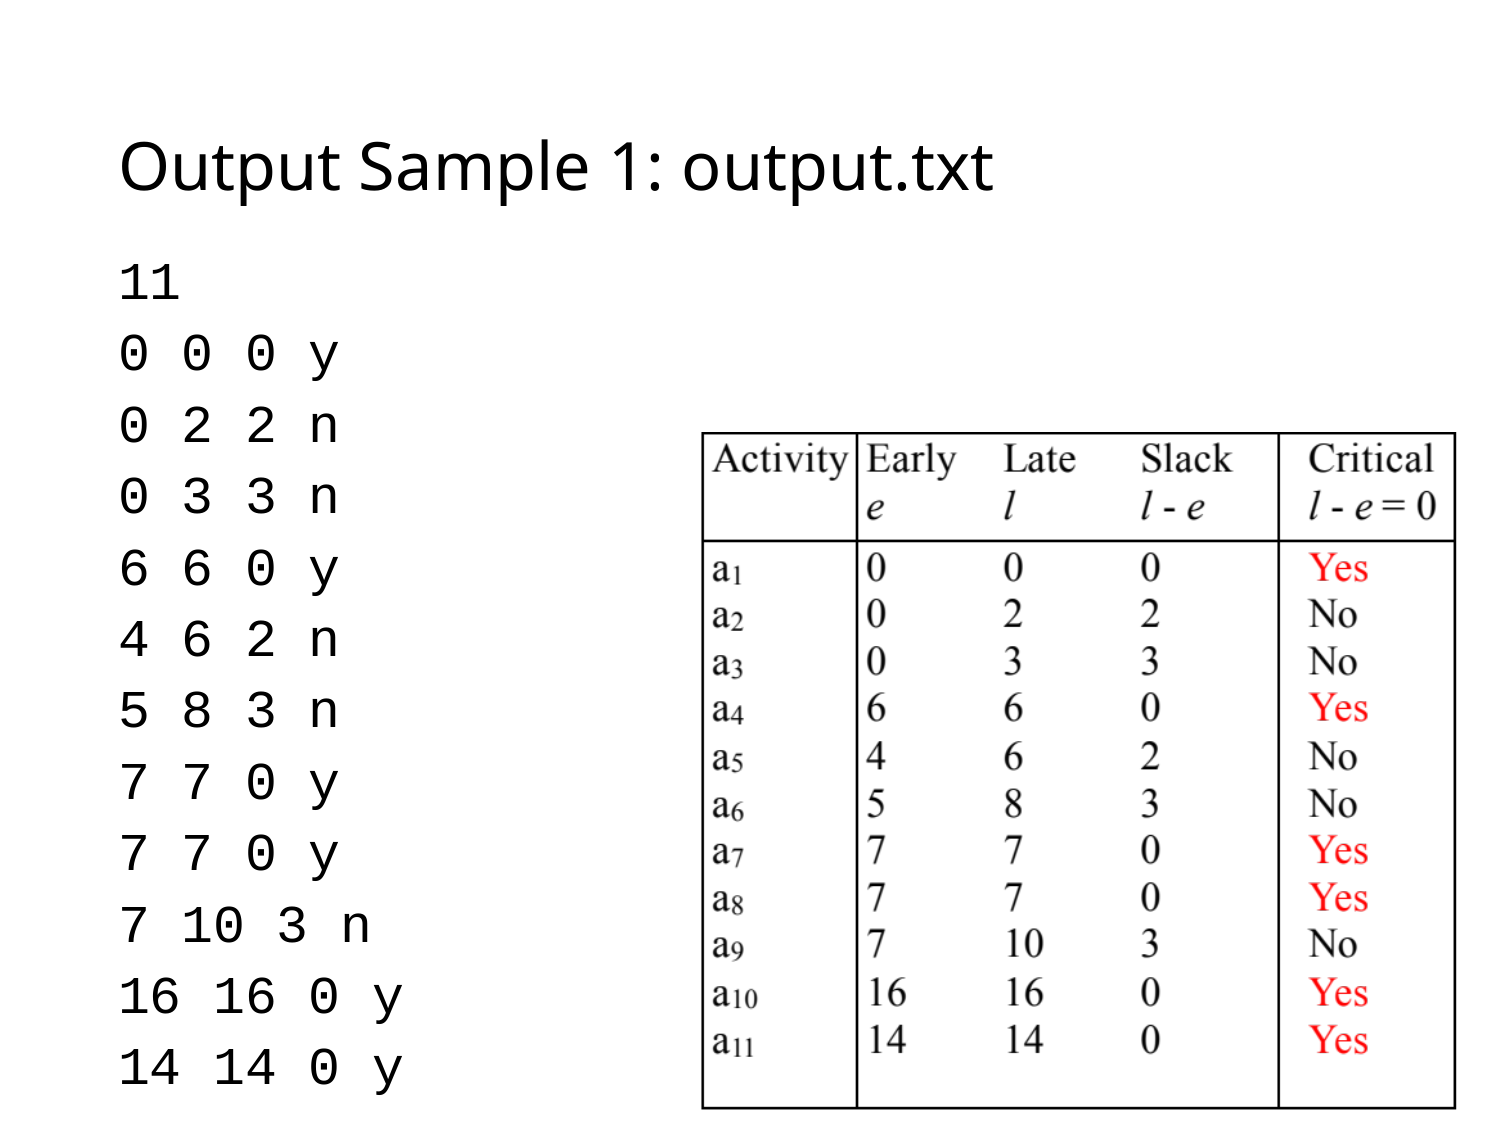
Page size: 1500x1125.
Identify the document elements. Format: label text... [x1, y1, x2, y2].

title Output Sample 1: output.txt [103, 59, 1397, 278]
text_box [690, 432, 1500, 1125]
text_box 11 0 0 0 y 0 2 2 n 0 3 3 n 6 6 0 y 4 6 2 n 5 8 3 n 7 7 0 y 7 7 0 y 7 10 3 n 16 16 0 y 14 14 0 y [103, 246, 1247, 1106]
